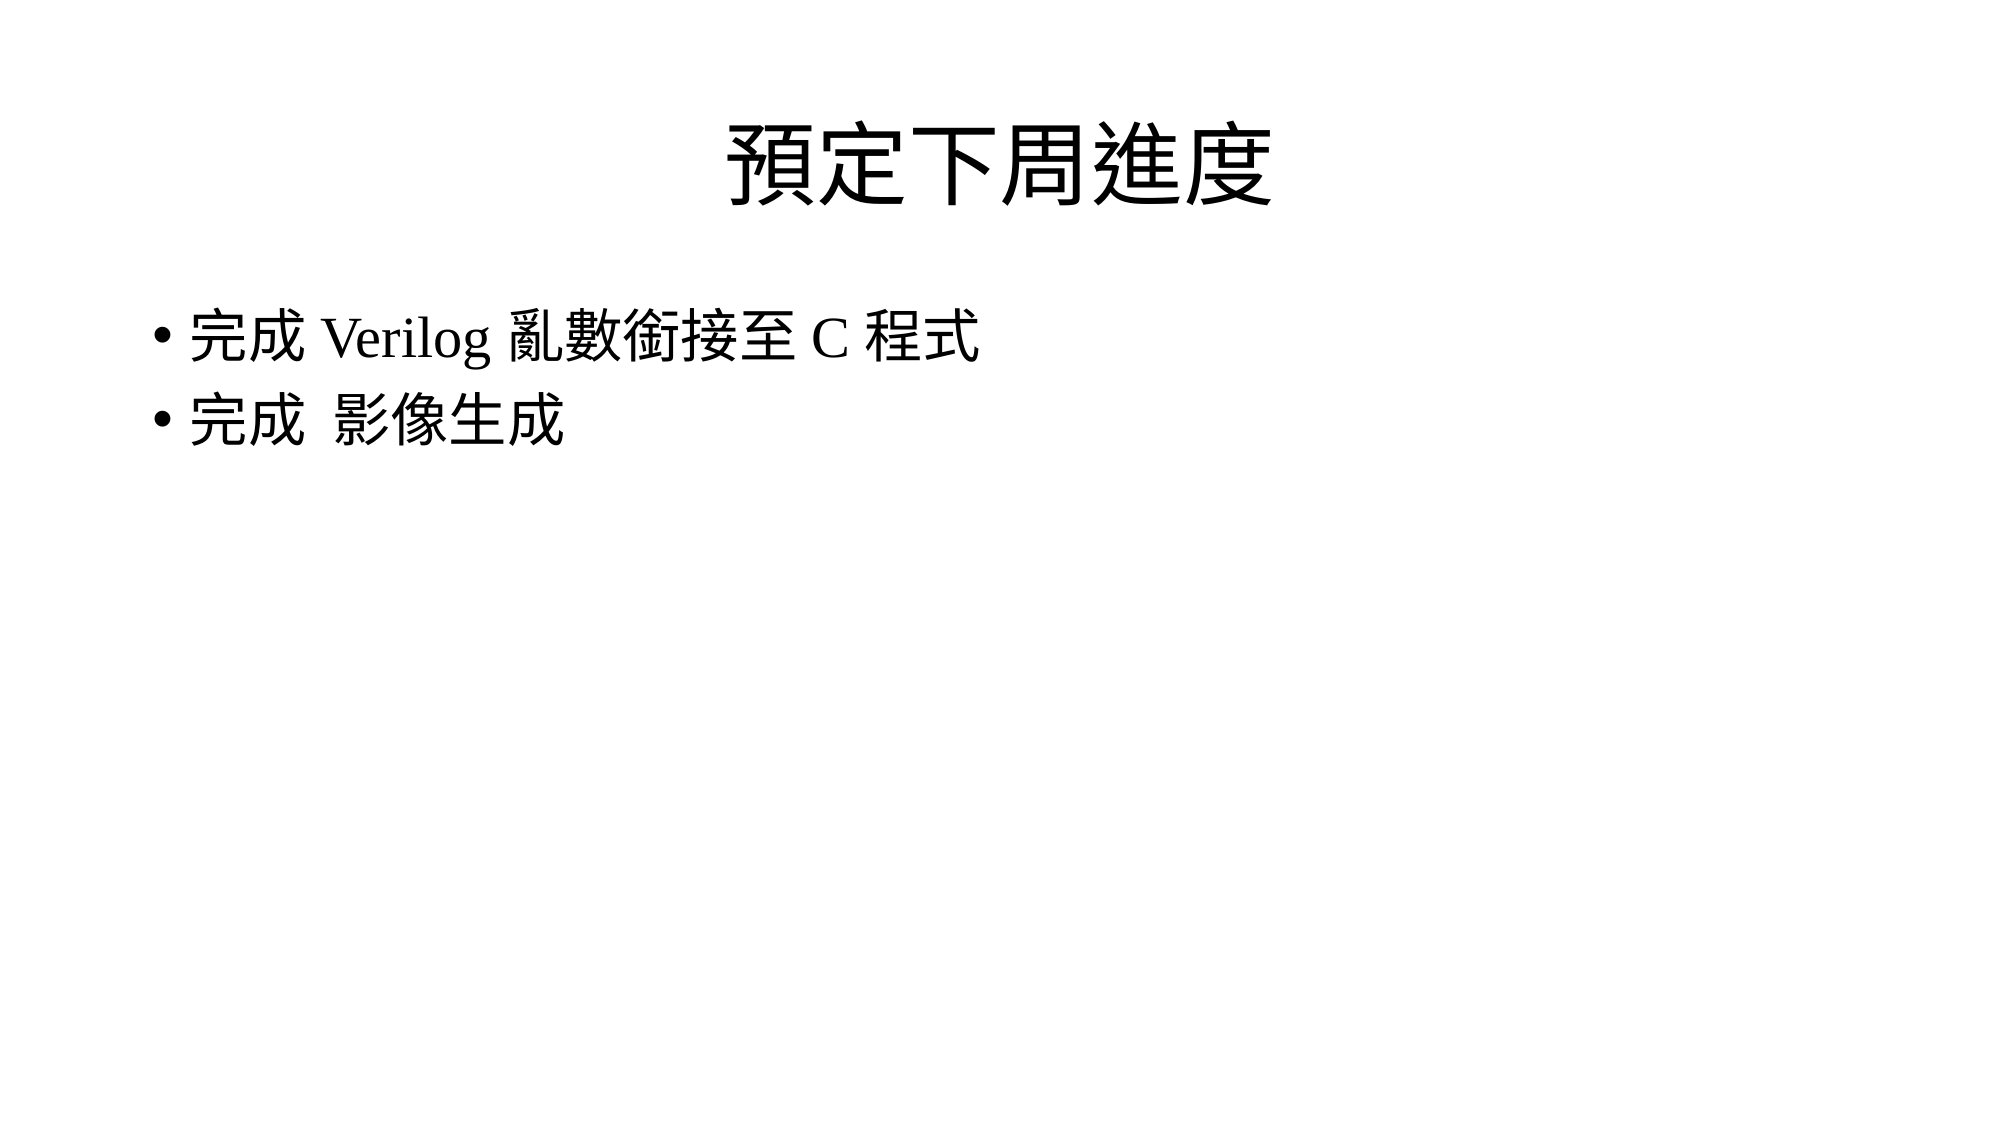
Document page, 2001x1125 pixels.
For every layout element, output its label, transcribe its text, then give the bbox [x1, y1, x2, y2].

title 預定下周進度 [137, 59, 1863, 278]
